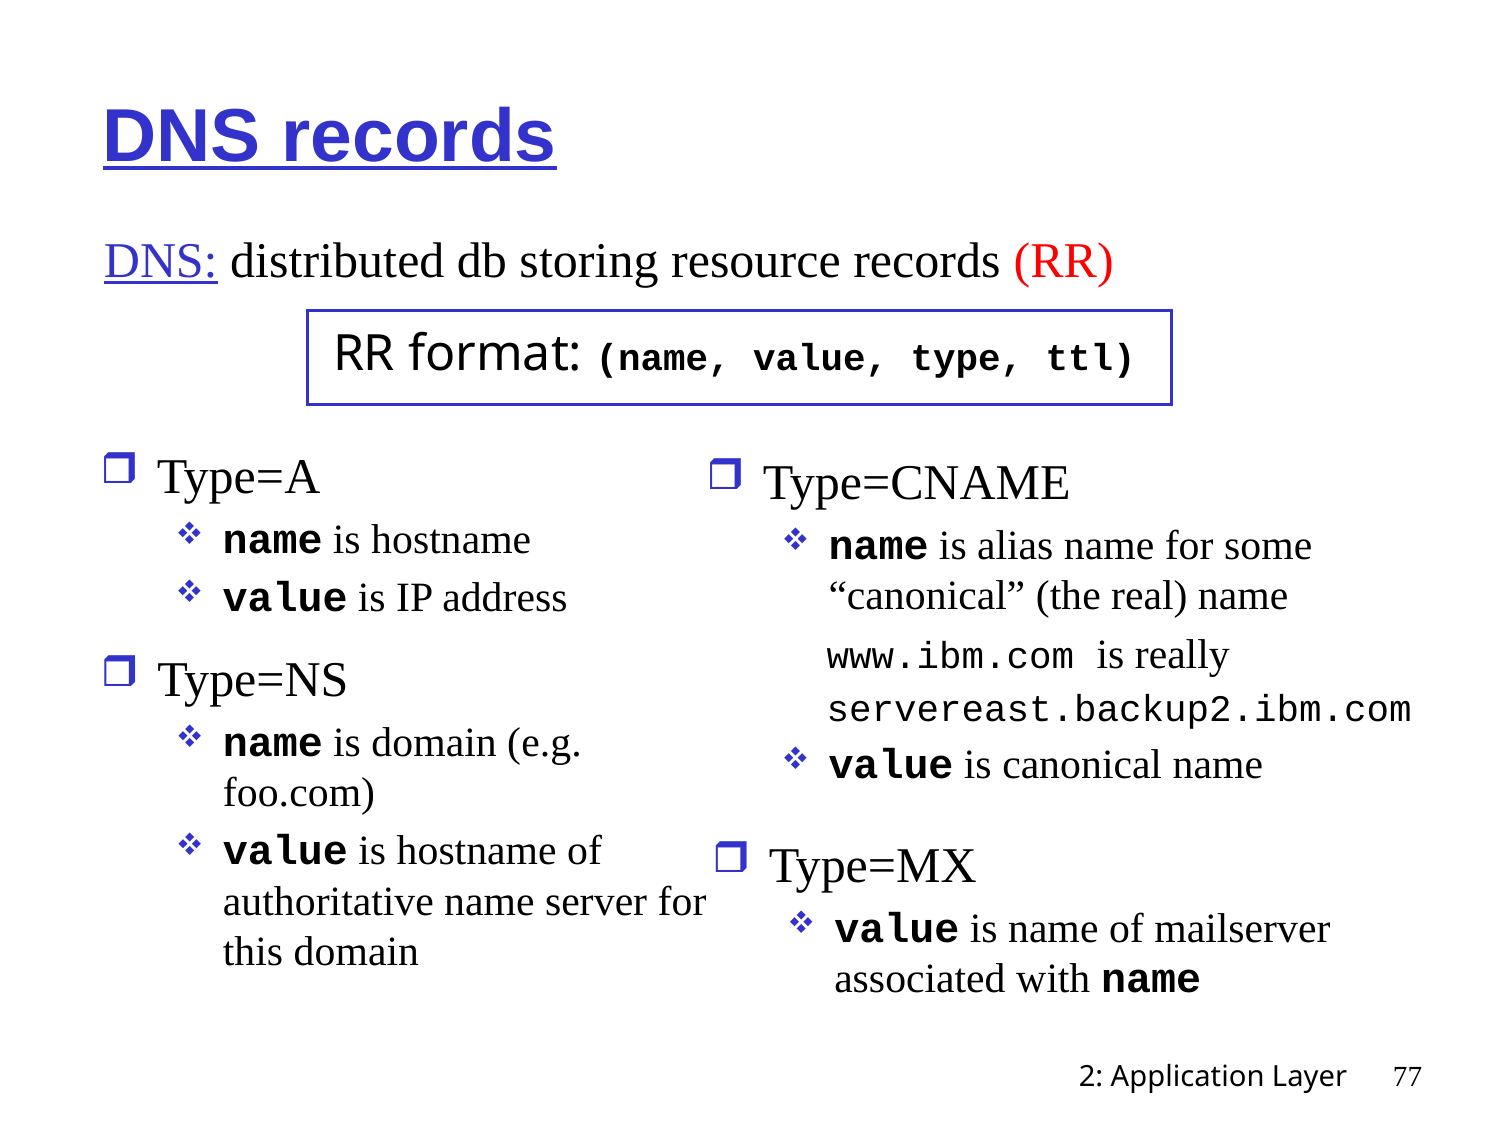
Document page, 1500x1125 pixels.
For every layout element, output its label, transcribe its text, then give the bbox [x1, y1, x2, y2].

text_box Type=CNAME name is alias name for some “canonical” (the real) name www.ibm.com is really servereast.backup2.ibm.com value is canonical name [691, 442, 1433, 799]
list Type=NS name is domain (e.g. foo.com) value is hostname of authoritative name server for this domain [85, 650, 743, 946]
slide_number 77 [1362, 1049, 1438, 1125]
title DNS records [87, 37, 1363, 225]
footer 2: Application Layer [887, 1049, 1362, 1125]
text_box Type=MX value is name of mailserver associated with name [697, 825, 1421, 1041]
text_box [294, 310, 1175, 405]
text_box Type=A name is hostname value is IP address [85, 435, 711, 650]
list DNS: distributed db storing resource records (RR) [89, 220, 1372, 305]
